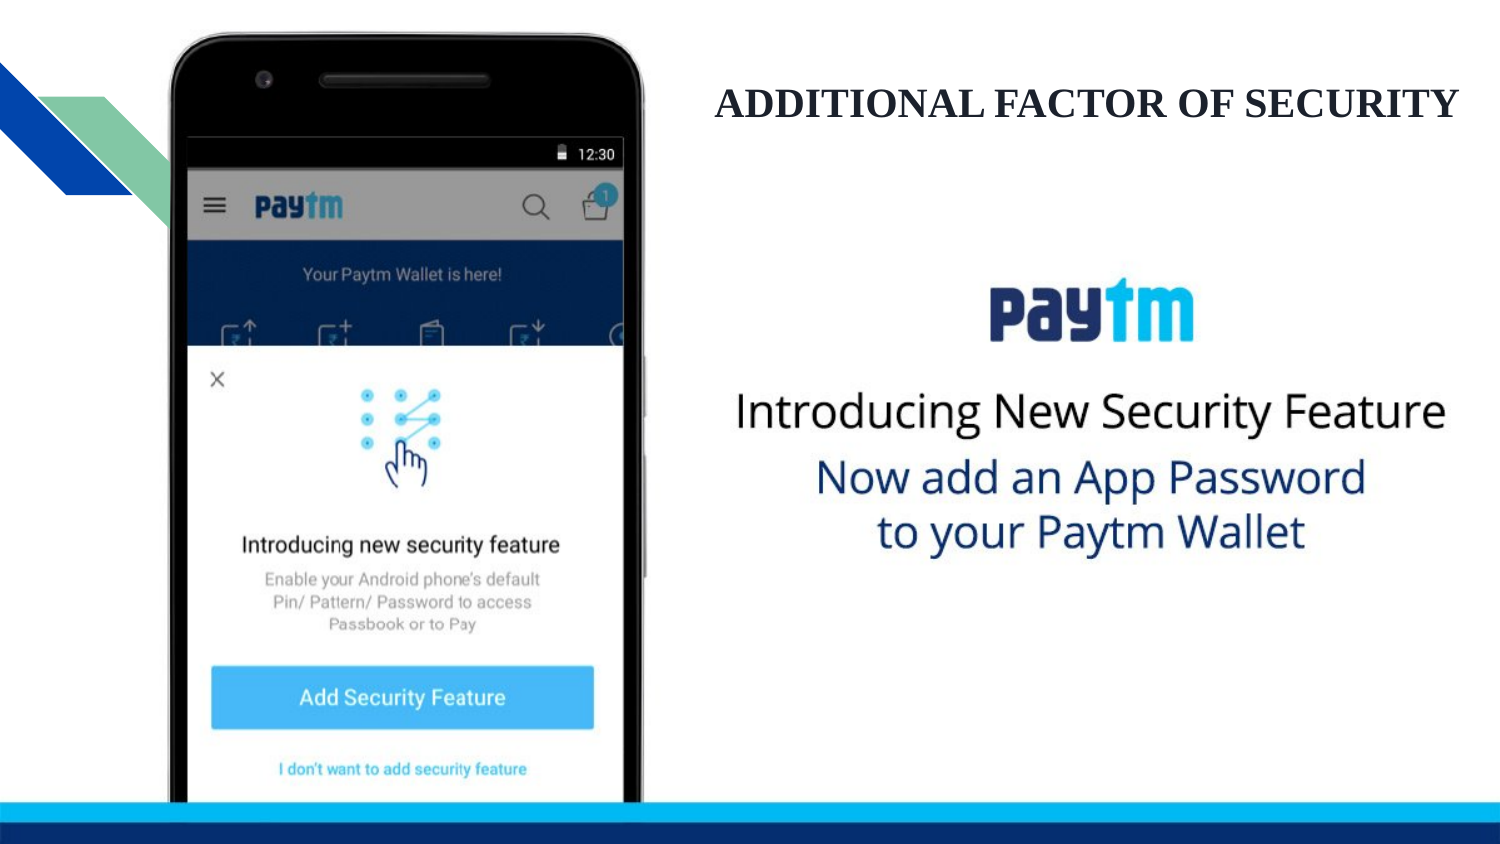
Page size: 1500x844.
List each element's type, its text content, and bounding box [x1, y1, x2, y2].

title ADDITIONAL FACTOR OF SECURITY [699, 60, 1478, 211]
picture [0, 0, 1500, 803]
picture [0, 821, 1500, 844]
